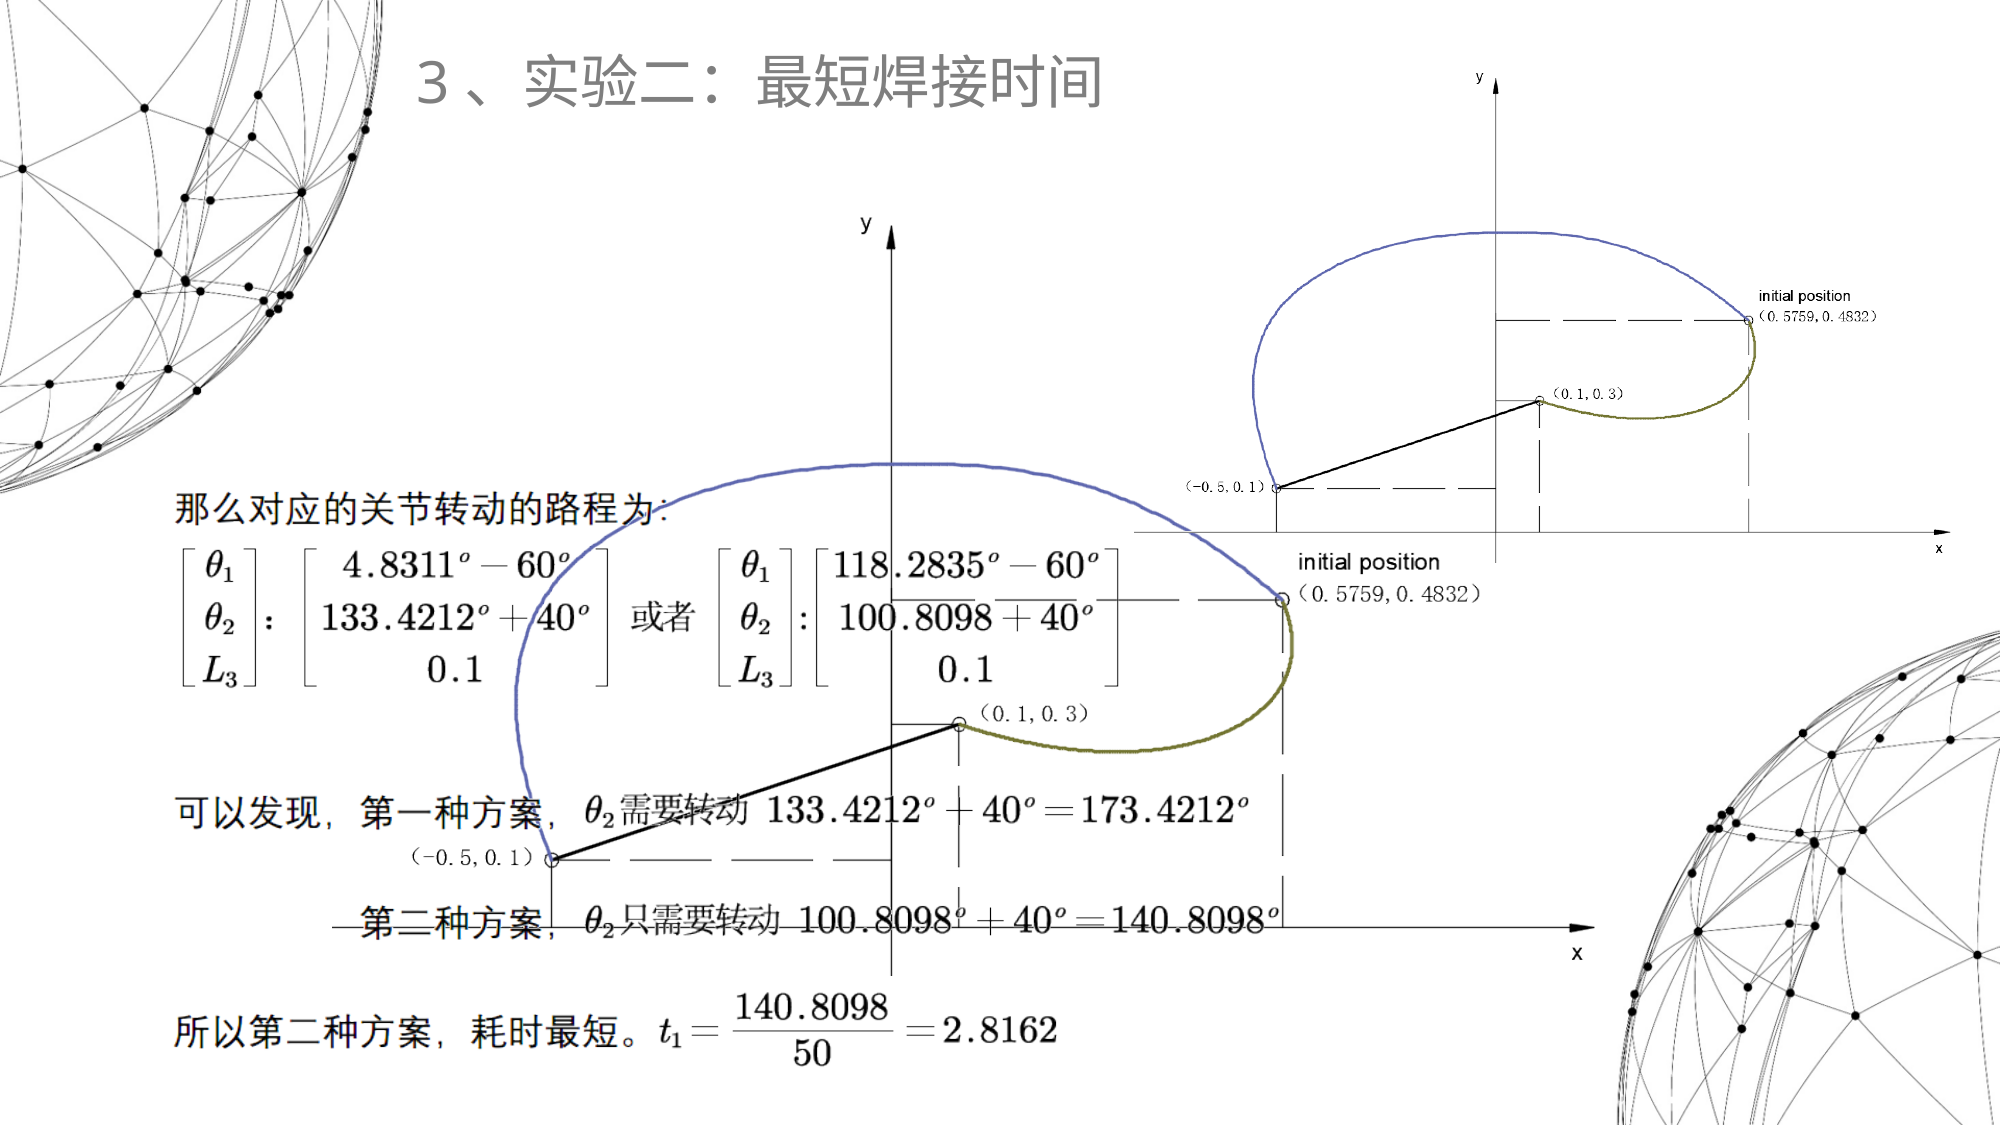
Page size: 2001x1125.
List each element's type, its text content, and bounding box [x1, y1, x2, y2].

text_box 3、实验二：最短焊接时间 [402, 37, 1270, 123]
picture [0, 0, 2000, 1125]
